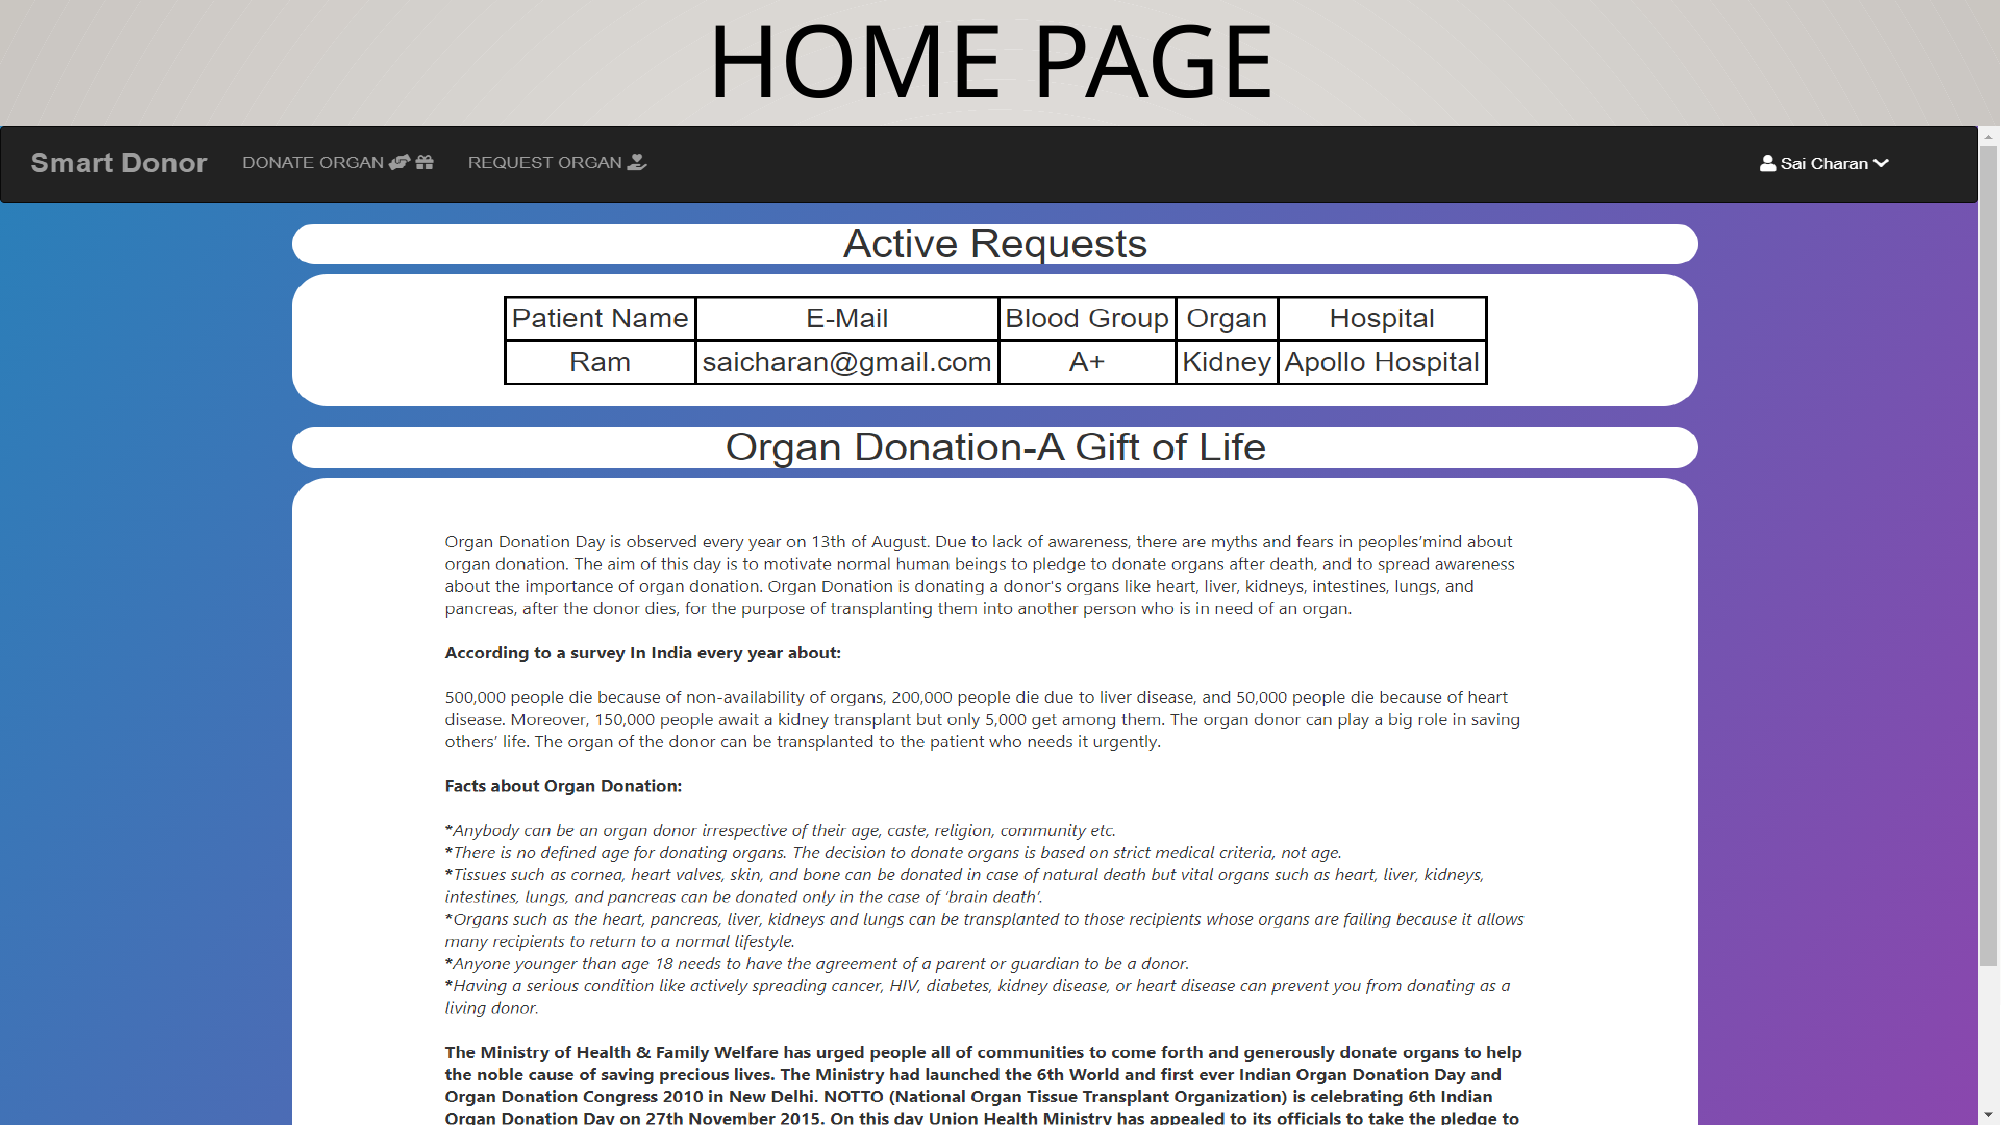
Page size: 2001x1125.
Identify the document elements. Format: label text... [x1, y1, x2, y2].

text_box HOME PAGE [691, 0, 1692, 125]
picture [0, 125, 2000, 1125]
